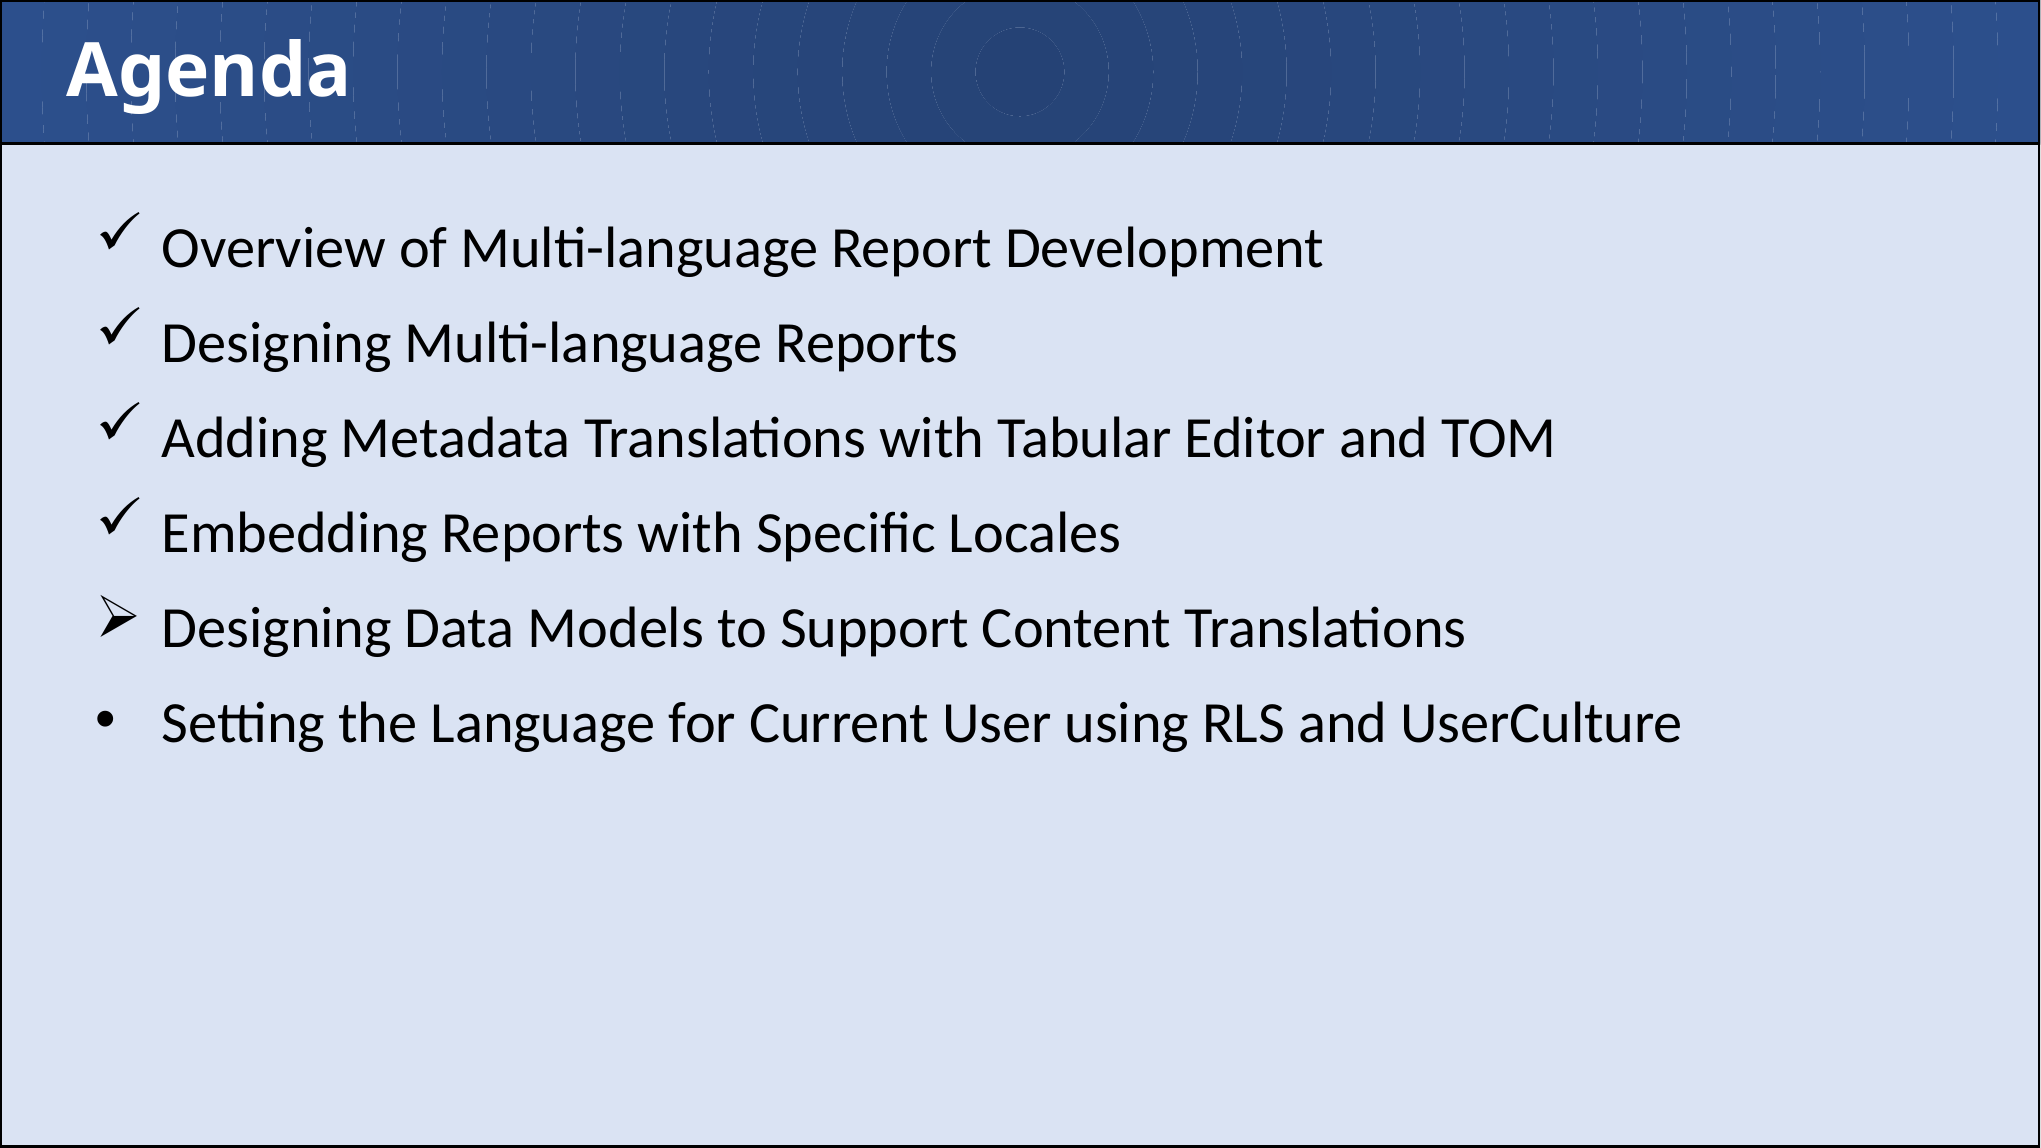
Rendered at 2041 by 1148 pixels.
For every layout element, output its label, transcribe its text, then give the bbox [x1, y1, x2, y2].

title Agenda [51, 31, 1988, 113]
list Overview of Multi-language Report Development Designing Multi-language Reports Adding Metadata Translations with Tabular Editor and TOM Embedding Reports with Specific Locales Designing Data Models to Support Content Translations Setting the Language for Current User using RLS and UserCulture [80, 201, 1988, 767]
